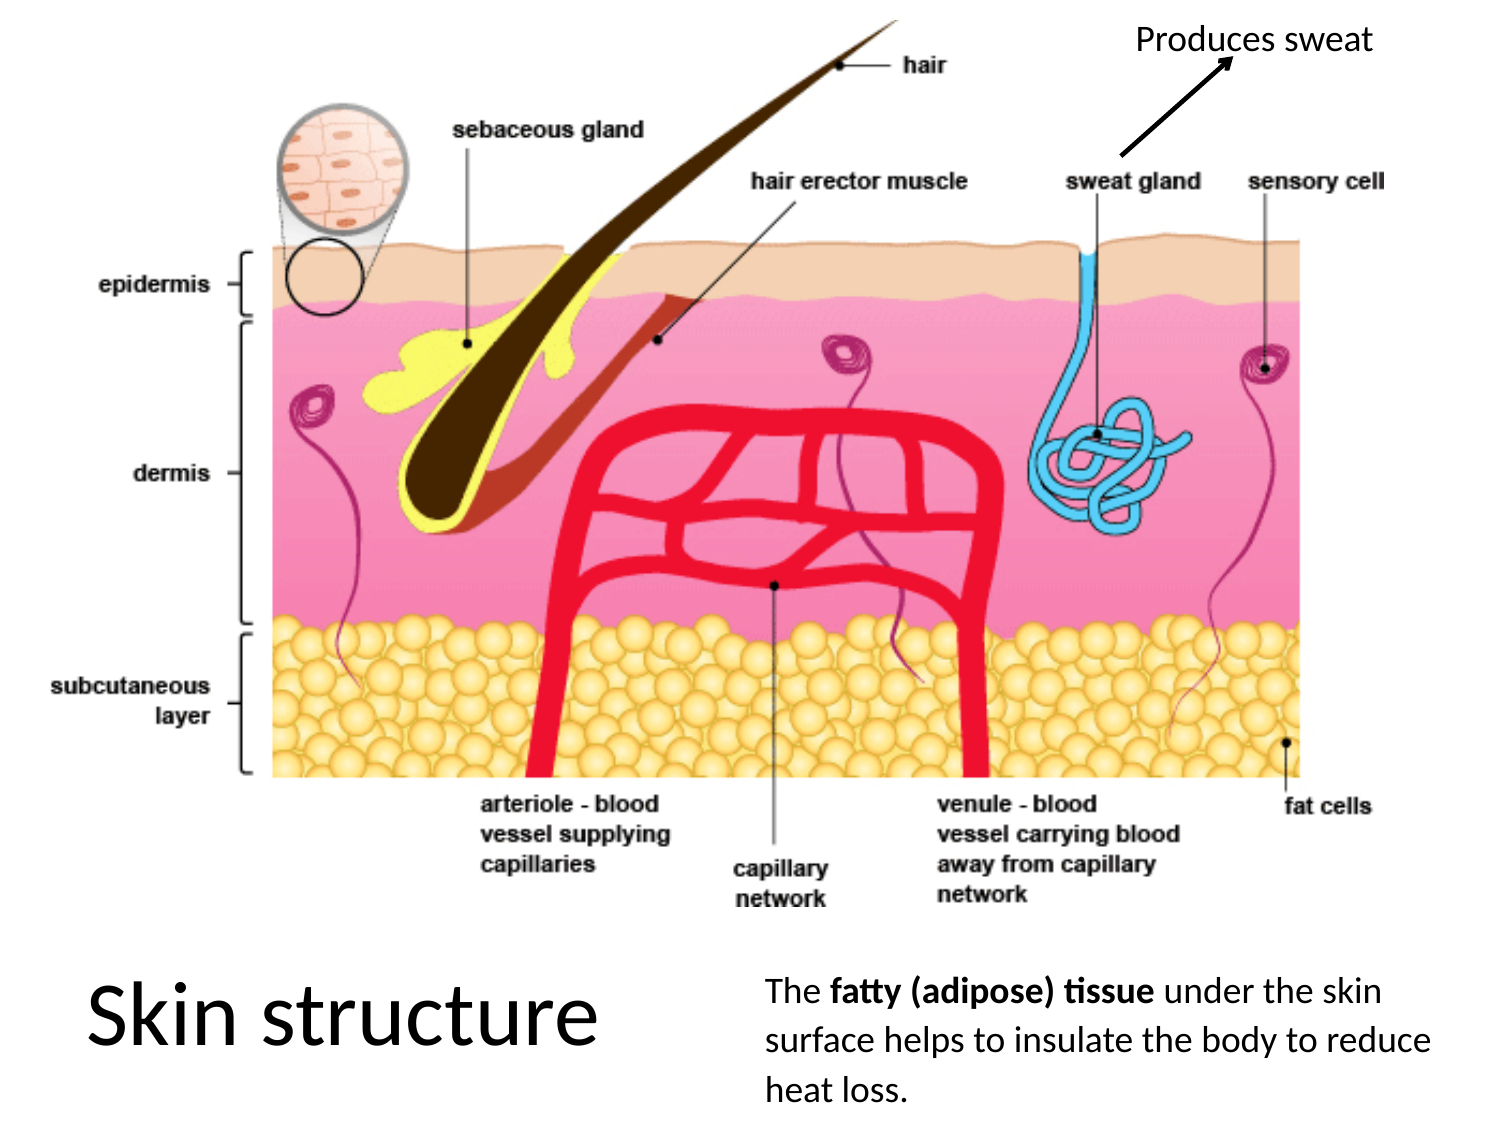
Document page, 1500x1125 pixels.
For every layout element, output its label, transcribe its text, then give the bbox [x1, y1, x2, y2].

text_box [1120, 55, 1234, 157]
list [49, 20, 1384, 907]
text_box The fatty (adipose) tissue under the skin surface helps to insulate the body to reduce heat loss. [749, 953, 1500, 1118]
title Skin structure [37, 914, 650, 1103]
text_box Produces sweat [1120, 6, 1396, 66]
